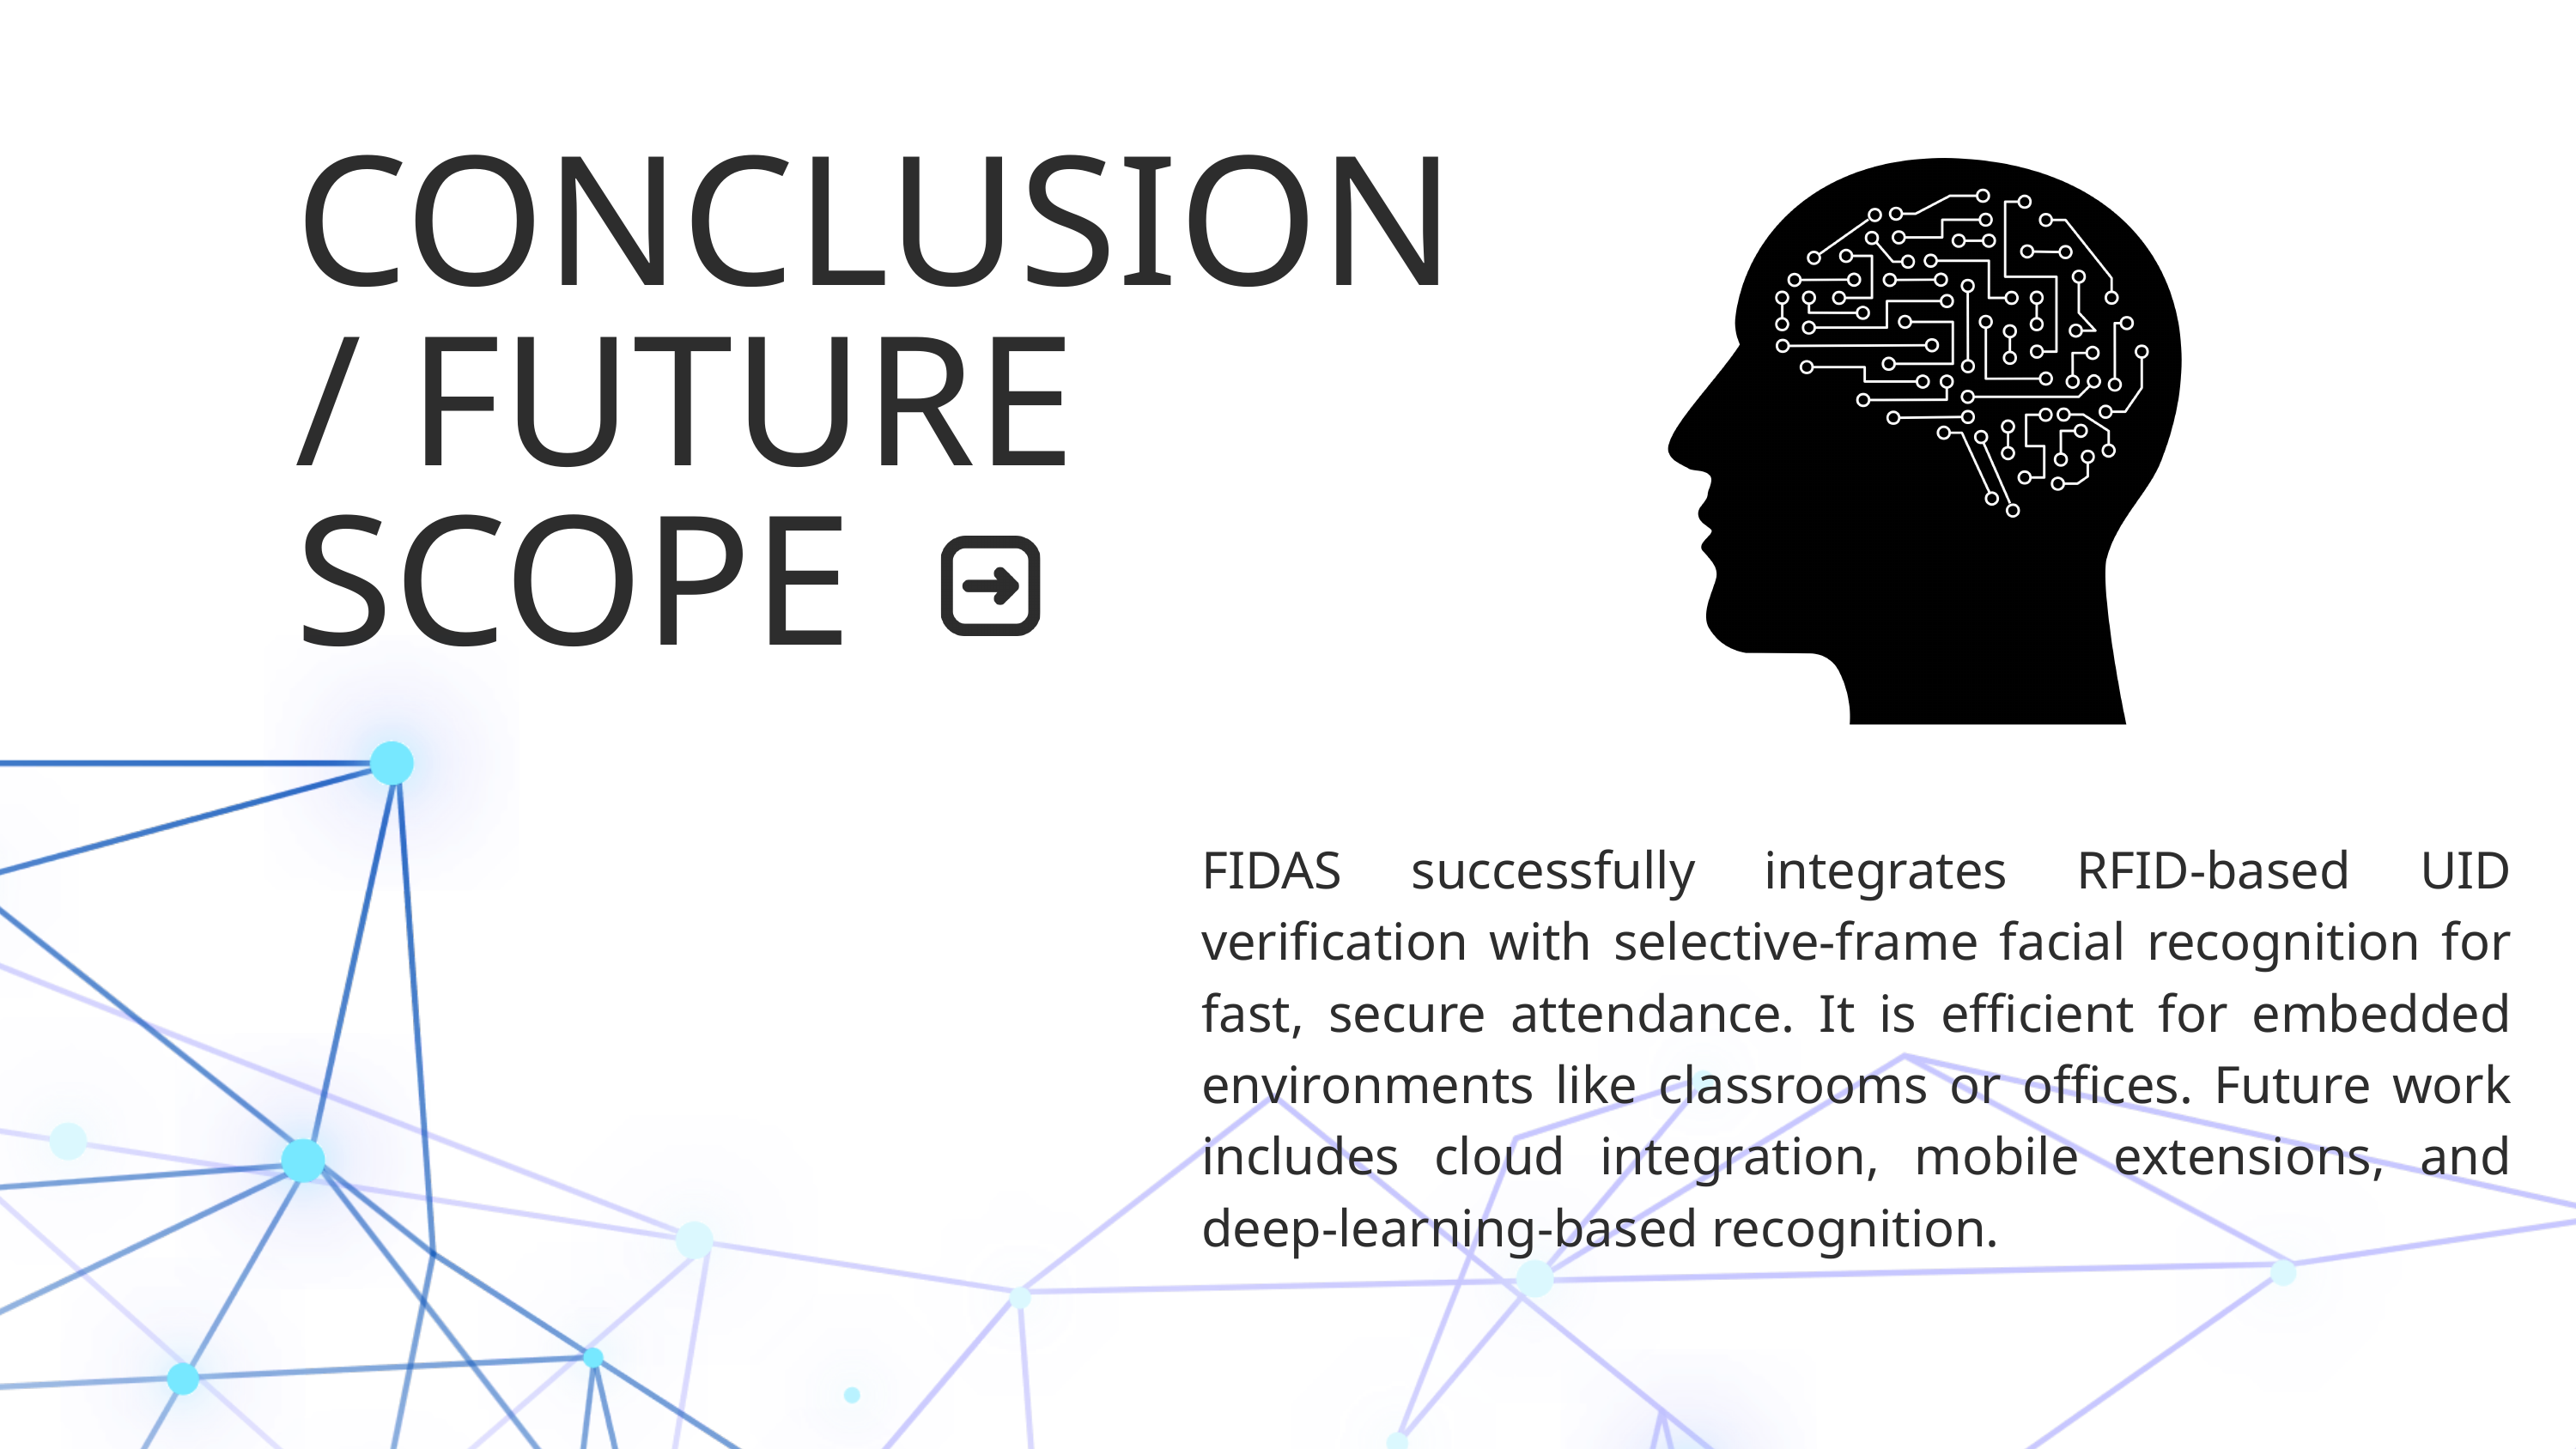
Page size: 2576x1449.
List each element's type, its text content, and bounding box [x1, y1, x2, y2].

text_box FIDAS successfully integrates RFID-based UID verification with selective-frame facial recognition for fast, secure attendance. It is efficient for embedded environments like classrooms or offices. Future work includes cloud integration, mobile extensions, and deep-learning-based recognition. [1201, 827, 2512, 1329]
text_box [0, 635, 2576, 1449]
text_box CONCLUSION / FUTURE SCOPE [295, 142, 1467, 635]
text_box [1666, 144, 2221, 724]
text_box [940, 536, 1041, 635]
